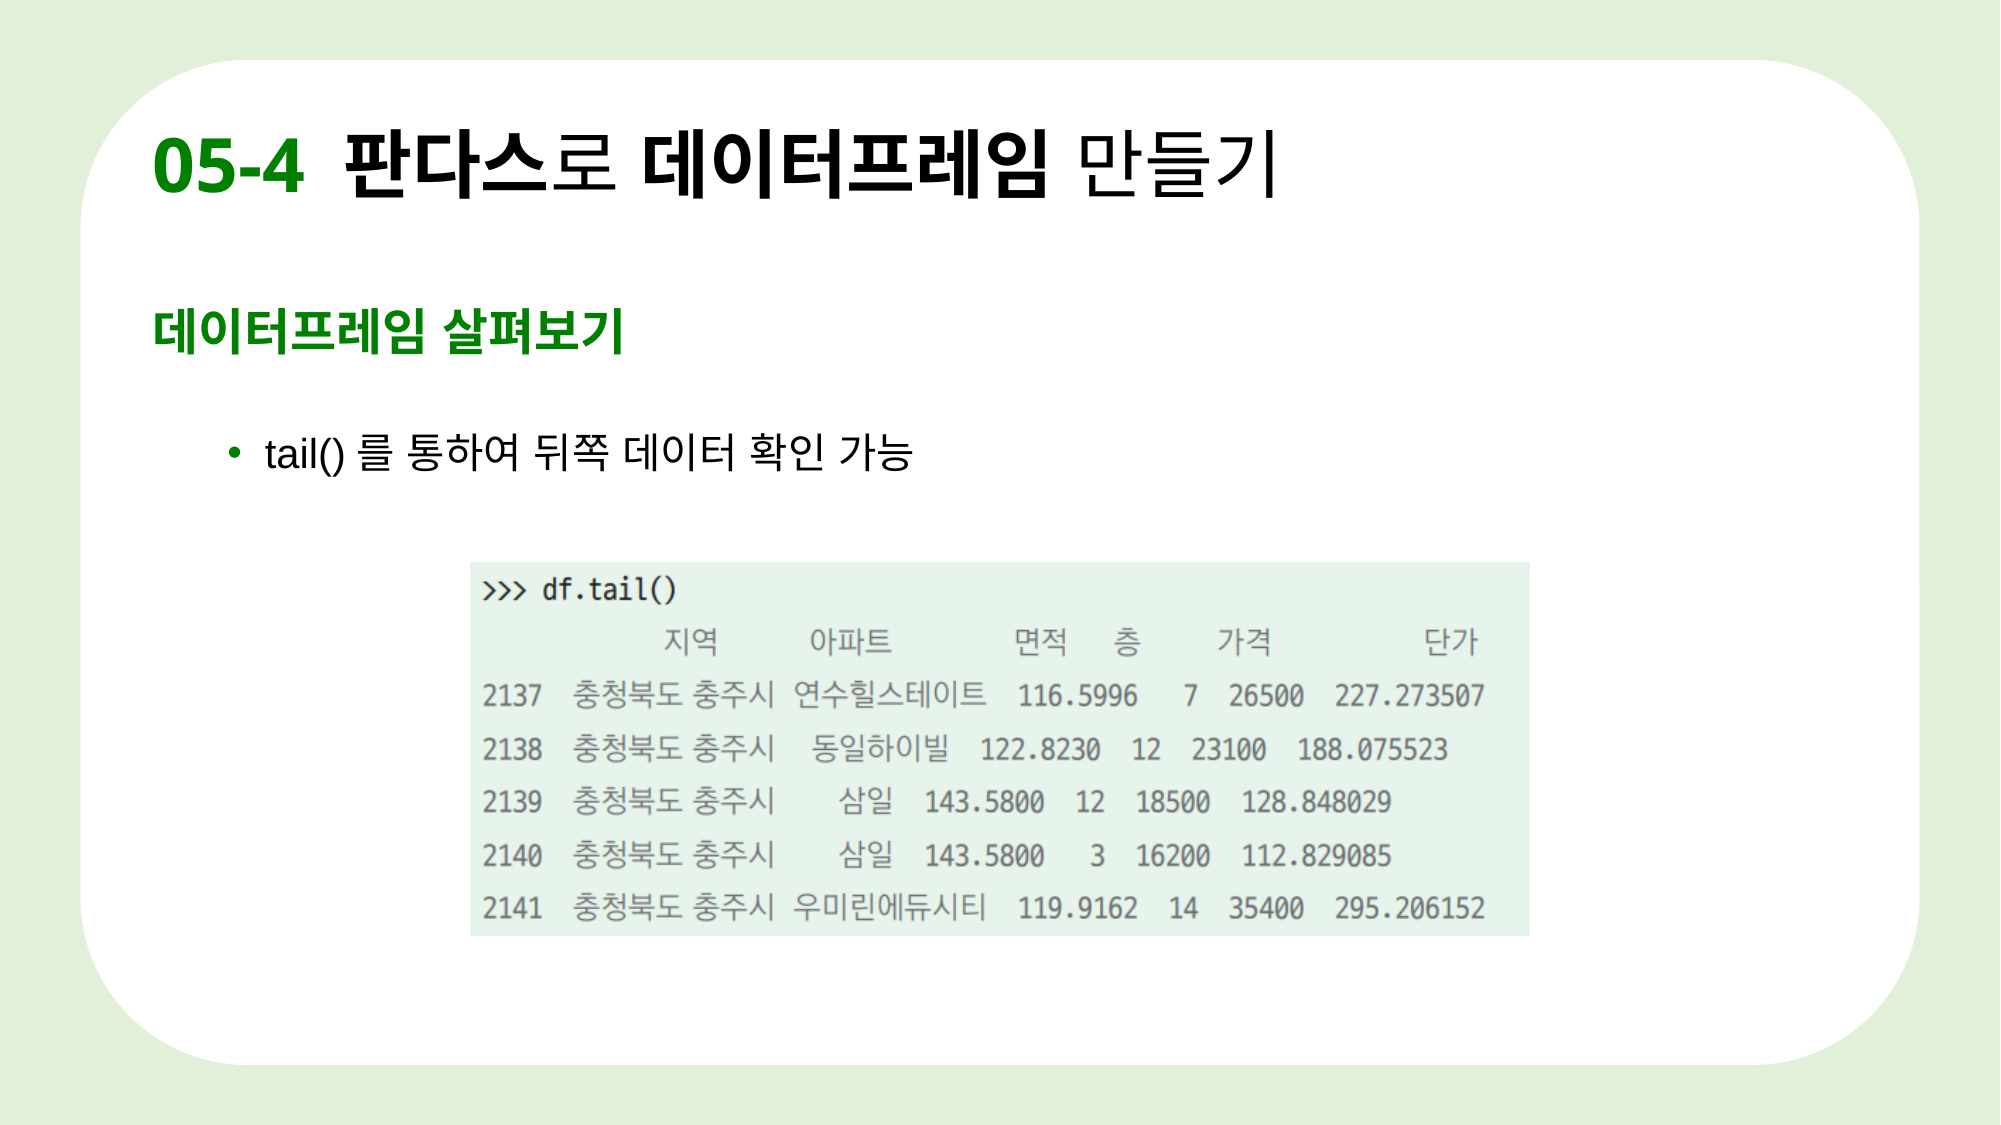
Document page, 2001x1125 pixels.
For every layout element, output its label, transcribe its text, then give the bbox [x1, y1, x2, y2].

picture [470, 562, 1530, 936]
list 데이터프레임 살펴보기 tail()를 통하여 뒤쪽 데이터 확인 가능 [137, 299, 1863, 1014]
title 05-4 판다스로 데이터프레임 만들기 [137, 59, 1863, 278]
